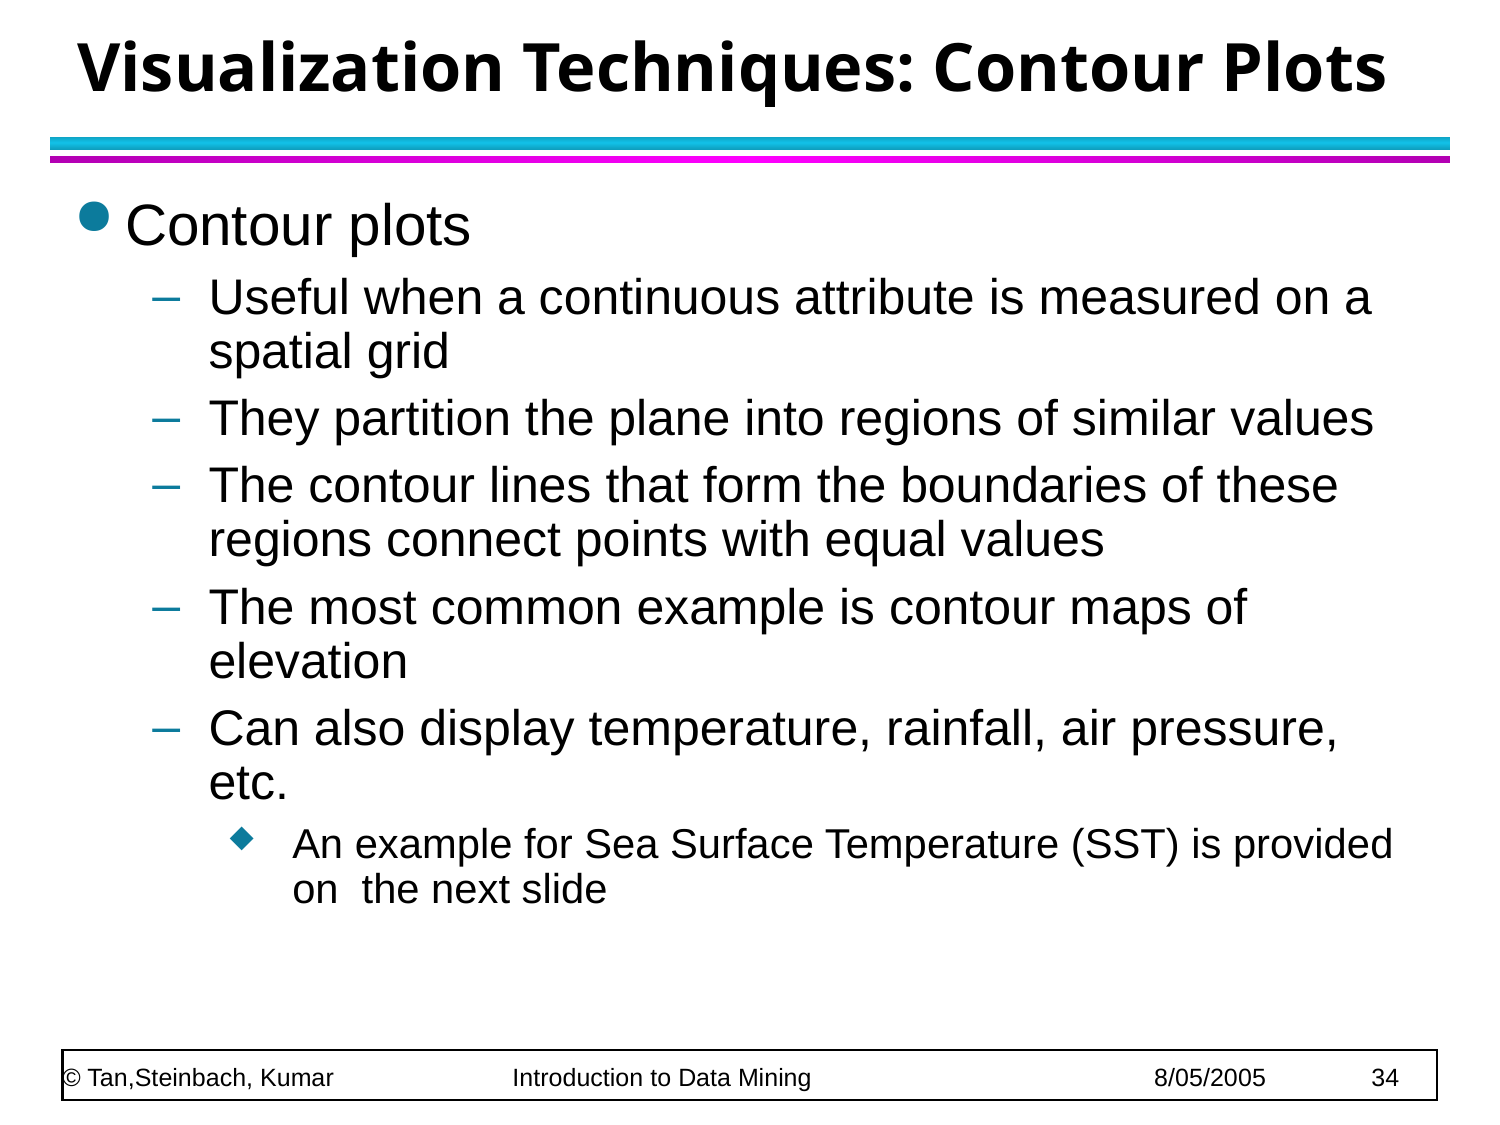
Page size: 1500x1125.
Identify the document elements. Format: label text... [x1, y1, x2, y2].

title Visualization Techniques: Contour Plots [61, 24, 1422, 113]
list Contour plots Useful when a continuous attribute is measured on a spatial grid They partition the plane into regions of similar values The contour lines that form the boundaries of these regions connect points with equal values The most common example is contour maps of elevation Can also display temperature, rainfall, air pressure, etc. An example for Sea Surface Temperature (SST) is provided on the next slide [61, 186, 1446, 1051]
